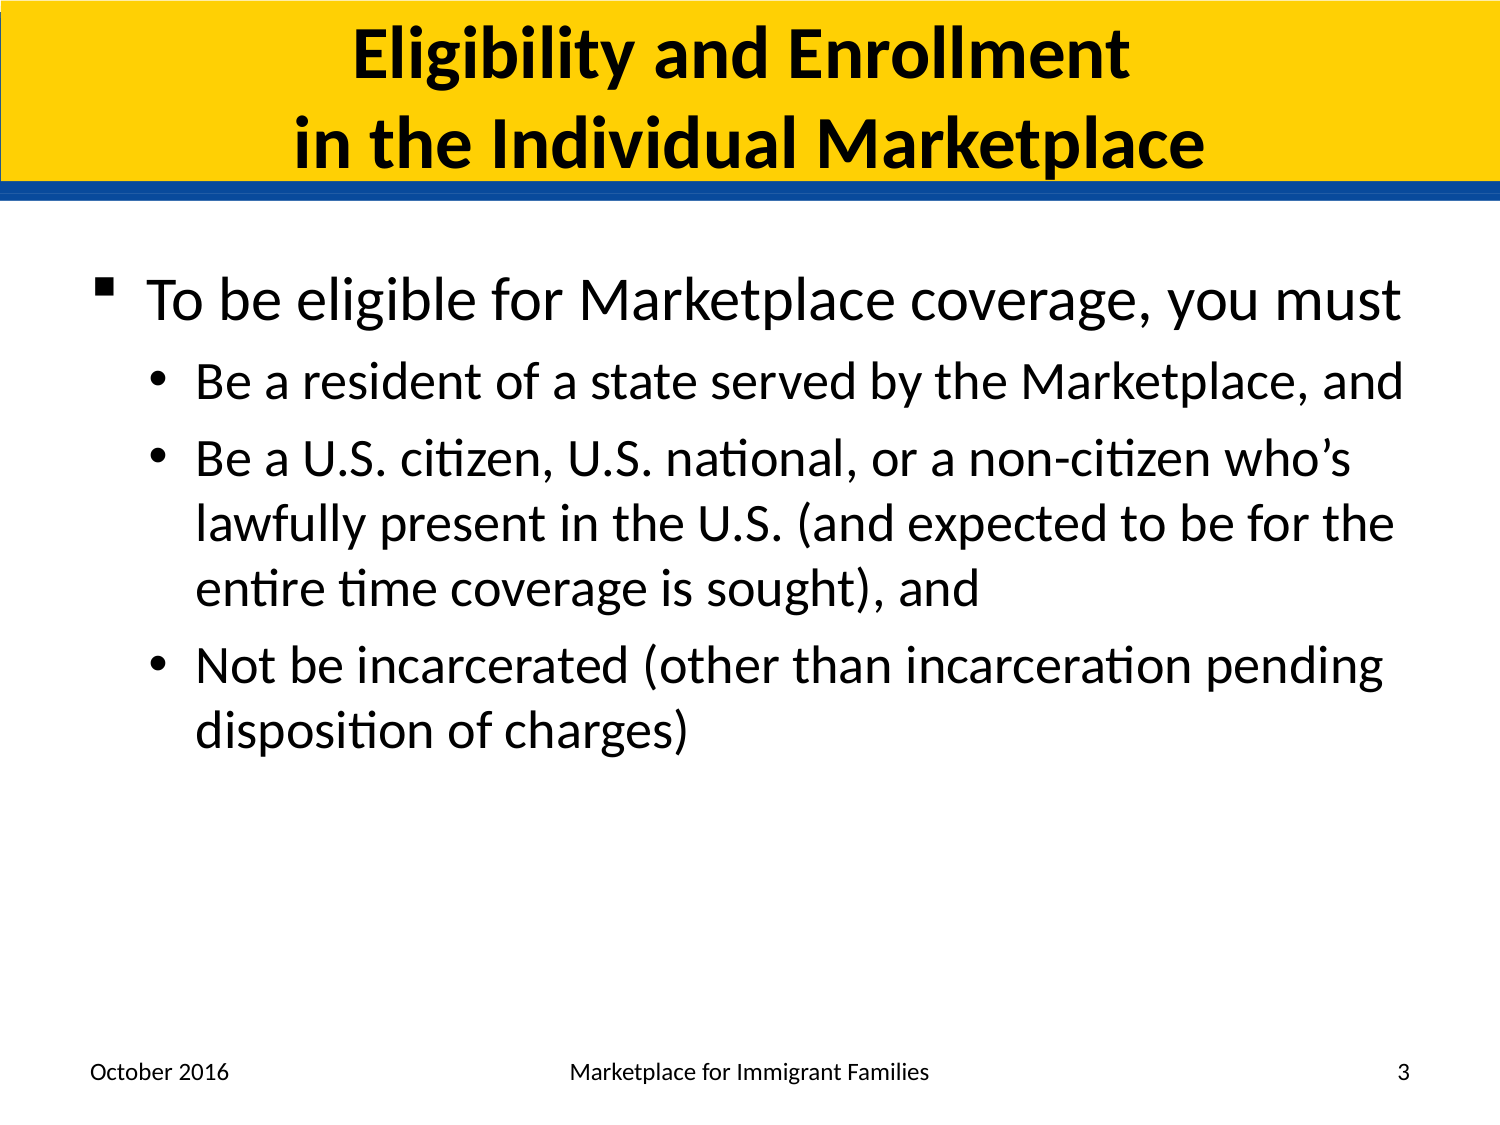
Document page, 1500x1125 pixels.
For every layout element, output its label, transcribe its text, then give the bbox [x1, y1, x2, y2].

list To be eligible for Marketplace coverage, you must Be a resident of a state served by the Marketplace, and Be a U.S. citizen, U.S. national, or a non-citizen who’s lawfully present in the U.S. (and expected to be for the entire time coverage is sought), and Not be incarcerated (other than incarceration pending disposition of charges) [75, 249, 1425, 993]
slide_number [75, 1040, 425, 1100]
footer Marketplace for Immigrant Families [425, 1040, 1074, 1100]
slide_number 3 [1074, 1040, 1425, 1100]
title Eligibility and Enrollment in the Individual Marketplace [0, 5, 1500, 182]
